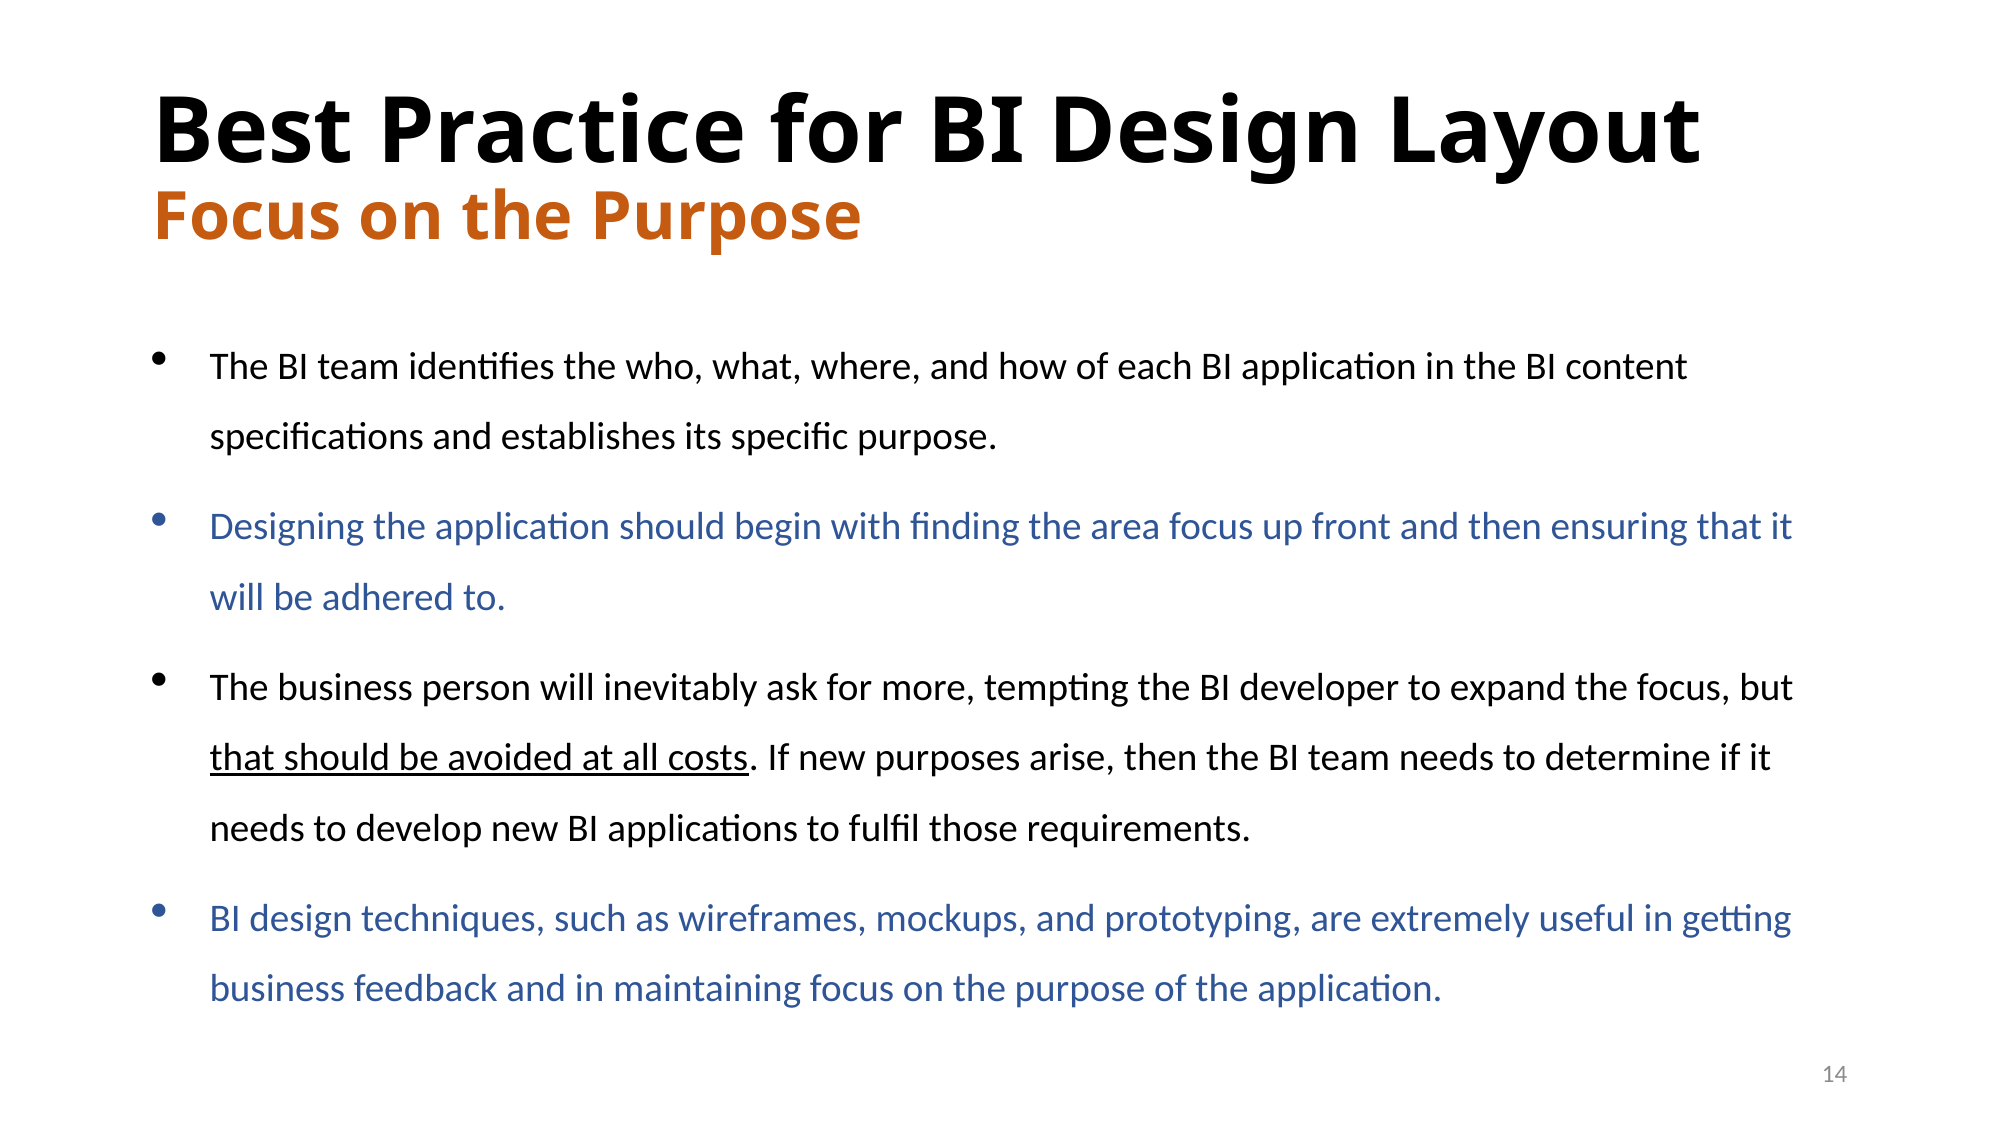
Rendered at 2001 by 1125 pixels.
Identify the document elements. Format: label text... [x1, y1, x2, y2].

slide_number 14 [1412, 1042, 1863, 1103]
title Best Practice for BI Design Layout Focus on the Purpose [137, 59, 1863, 278]
list The BI team identifies the who, what, where, and how of each BI application in the BI content specifications and establishes its specific purpose. Designing the application should begin with finding the area focus up front and then ensuring that it will be adhered to. The business person will inevitably ask for more, tempting the BI developer to expand the focus, but that should be avoided at all costs. If new purposes arise, then the BI team needs to determine if it needs to develop new BI applications to fulfil those requirements. BI design techniques, such as wireframes, mockups, and prototyping, are extremely useful in getting business feedback and in maintaining focus on the purpose of the application. [137, 308, 1863, 1023]
